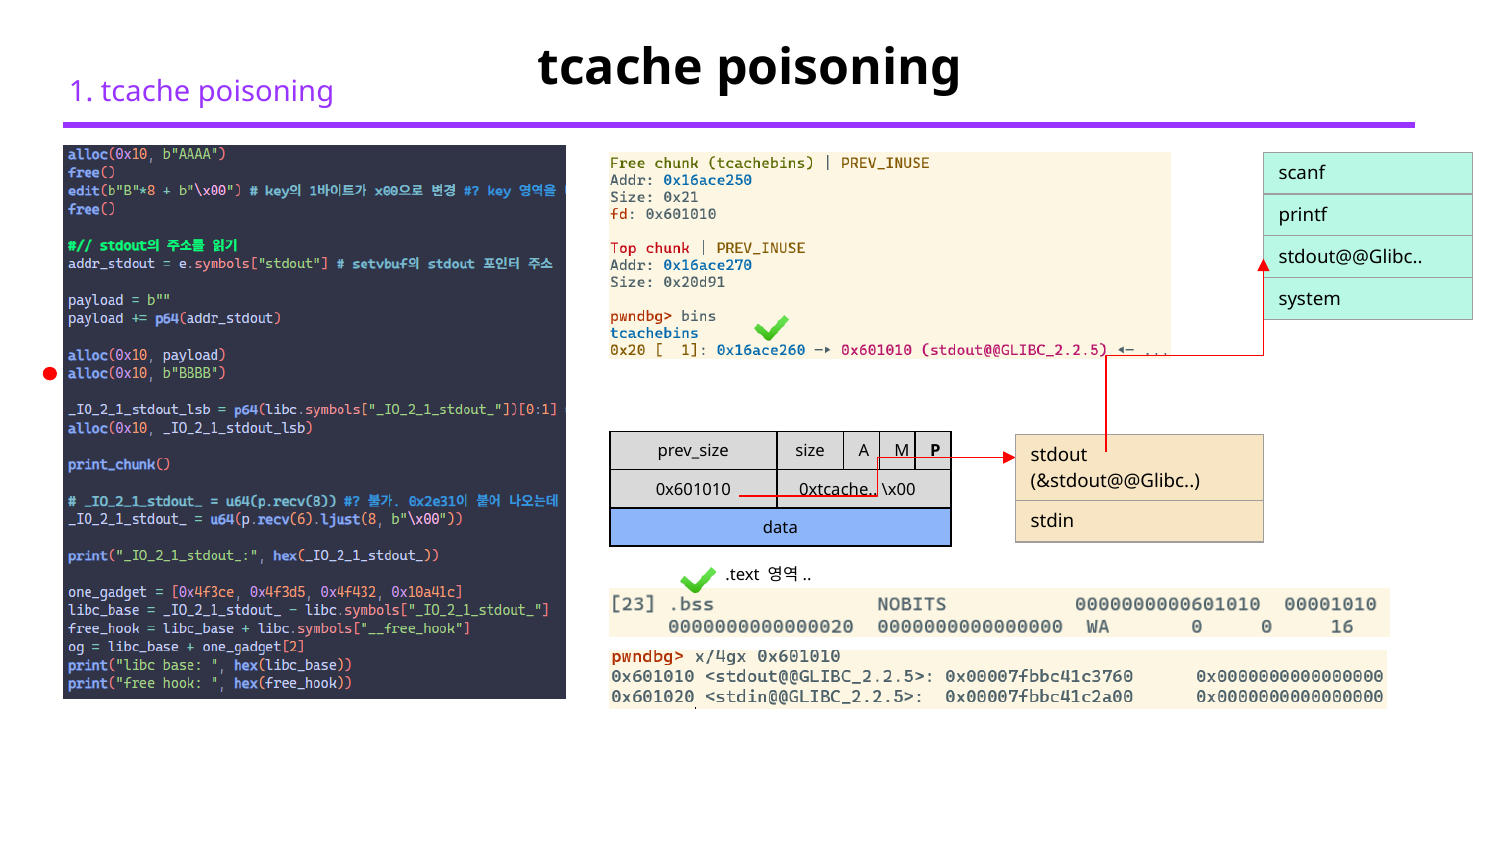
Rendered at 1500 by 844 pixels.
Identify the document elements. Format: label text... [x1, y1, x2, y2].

table_cell data [611, 509, 950, 545]
text_box [42, 366, 57, 381]
table_cell system [1285, 278, 1472, 319]
table_header stdout (&stdout@@Glibc..) [1016, 435, 1263, 500]
table_cell 0x601010 [611, 470, 776, 507]
table_cell printf [1264, 195, 1472, 235]
picture [609, 151, 1172, 360]
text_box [1087, 276, 1282, 435]
text_box .text 영역.. [710, 556, 1027, 586]
text_box 1. tcache poisoning [54, 64, 377, 115]
table_header A [844, 432, 879, 455]
table_header size [778, 432, 843, 455]
table_header P [916, 432, 950, 455]
picture [63, 145, 566, 700]
table_cell stdin [1016, 501, 1263, 541]
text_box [739, 457, 1016, 497]
table_header prev_size [611, 432, 776, 469]
picture [609, 558, 1390, 638]
table_header M [880, 432, 914, 455]
title tcache poisoning [74, 19, 1426, 112]
picture [609, 650, 1387, 709]
table_cell stdout@@Glibc.. [1264, 236, 1472, 277]
table_header scanf [1264, 153, 1472, 193]
